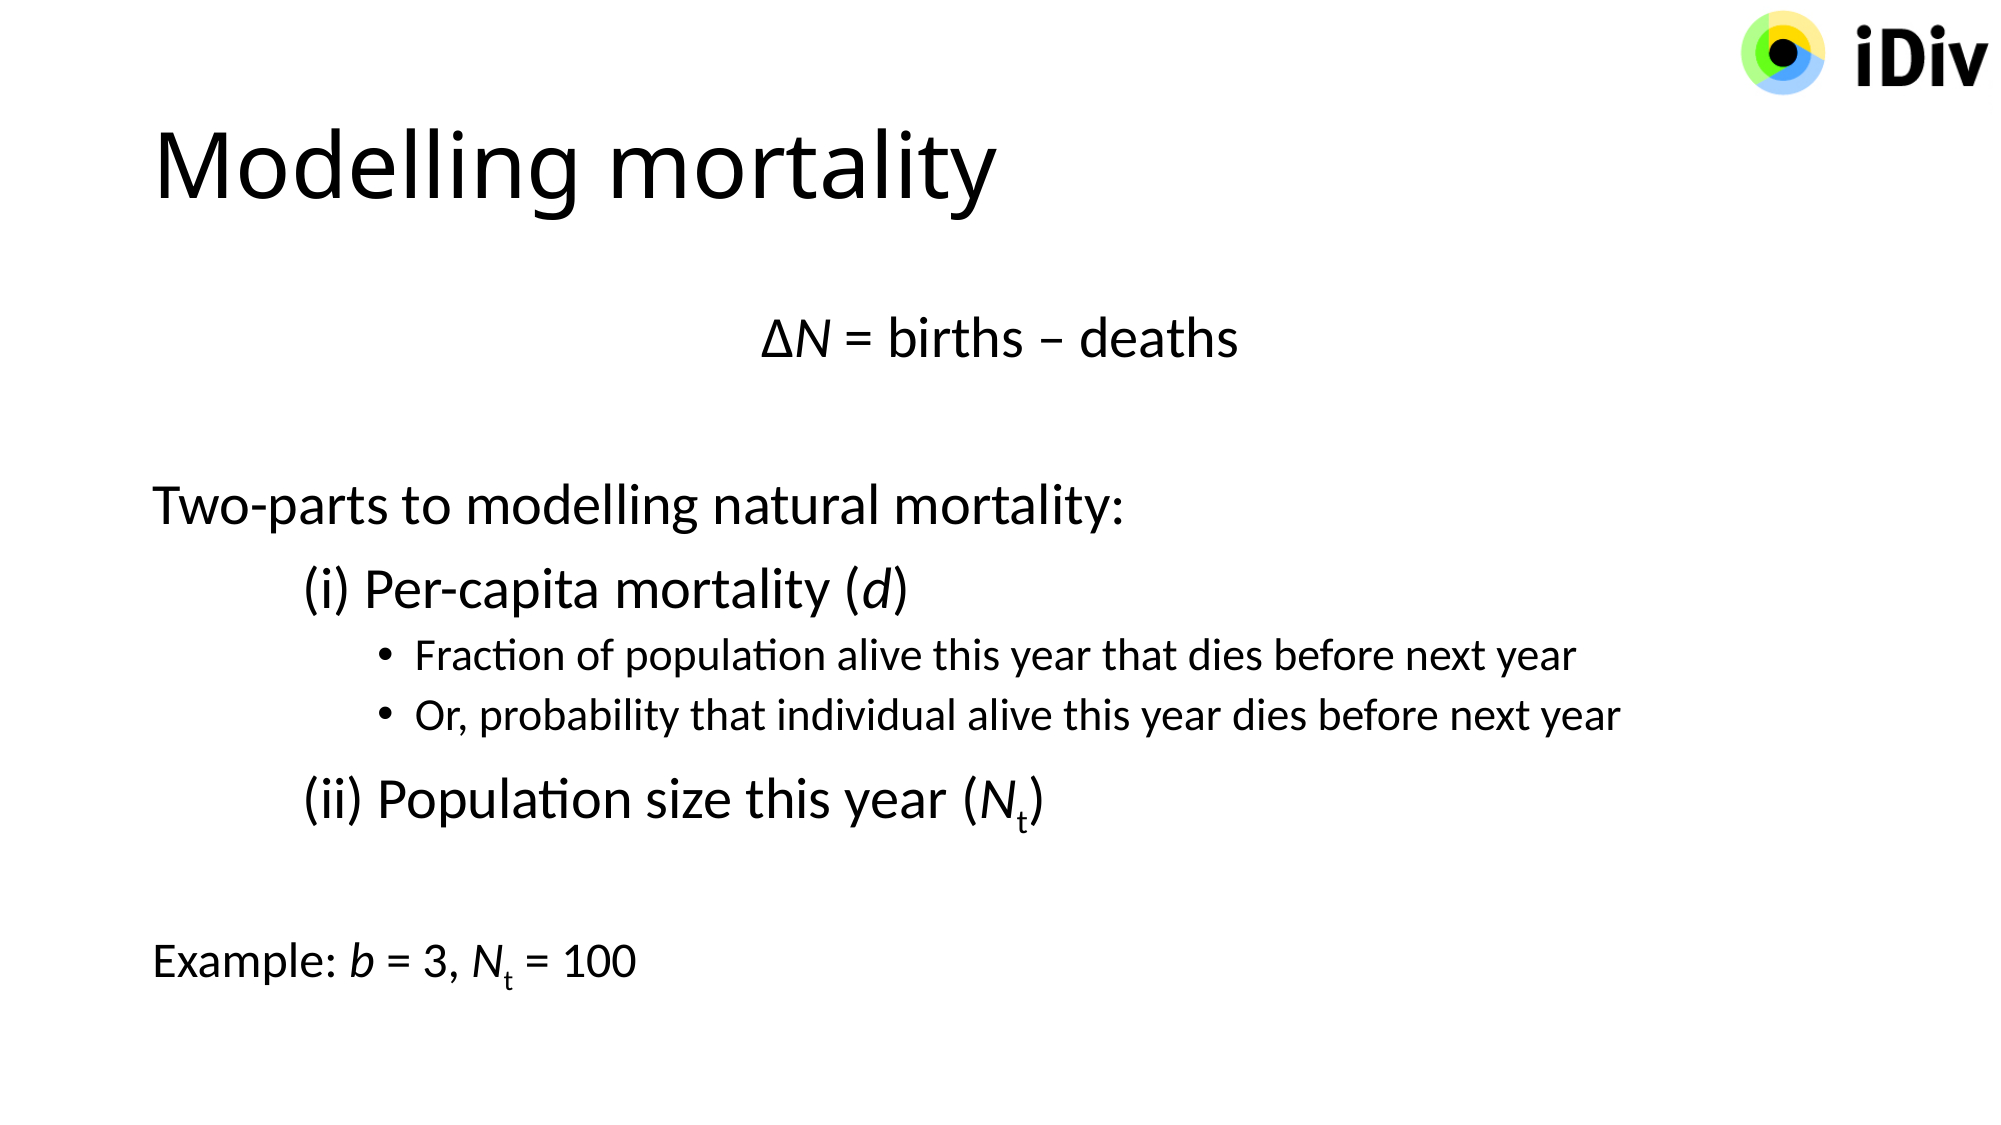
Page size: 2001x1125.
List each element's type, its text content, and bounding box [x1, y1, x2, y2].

title Modelling mortality [137, 59, 1863, 278]
picture [1734, 0, 1993, 115]
list ∆N = births – deaths Two-parts to modelling natural mortality: (i) Per-capita mortality (d) Fraction of population alive this year that dies before next year Or, probability that individual alive this year dies before next year (ii) Population size this year (Nt) Example: b = 3, Nt = 100 [137, 299, 1863, 1014]
